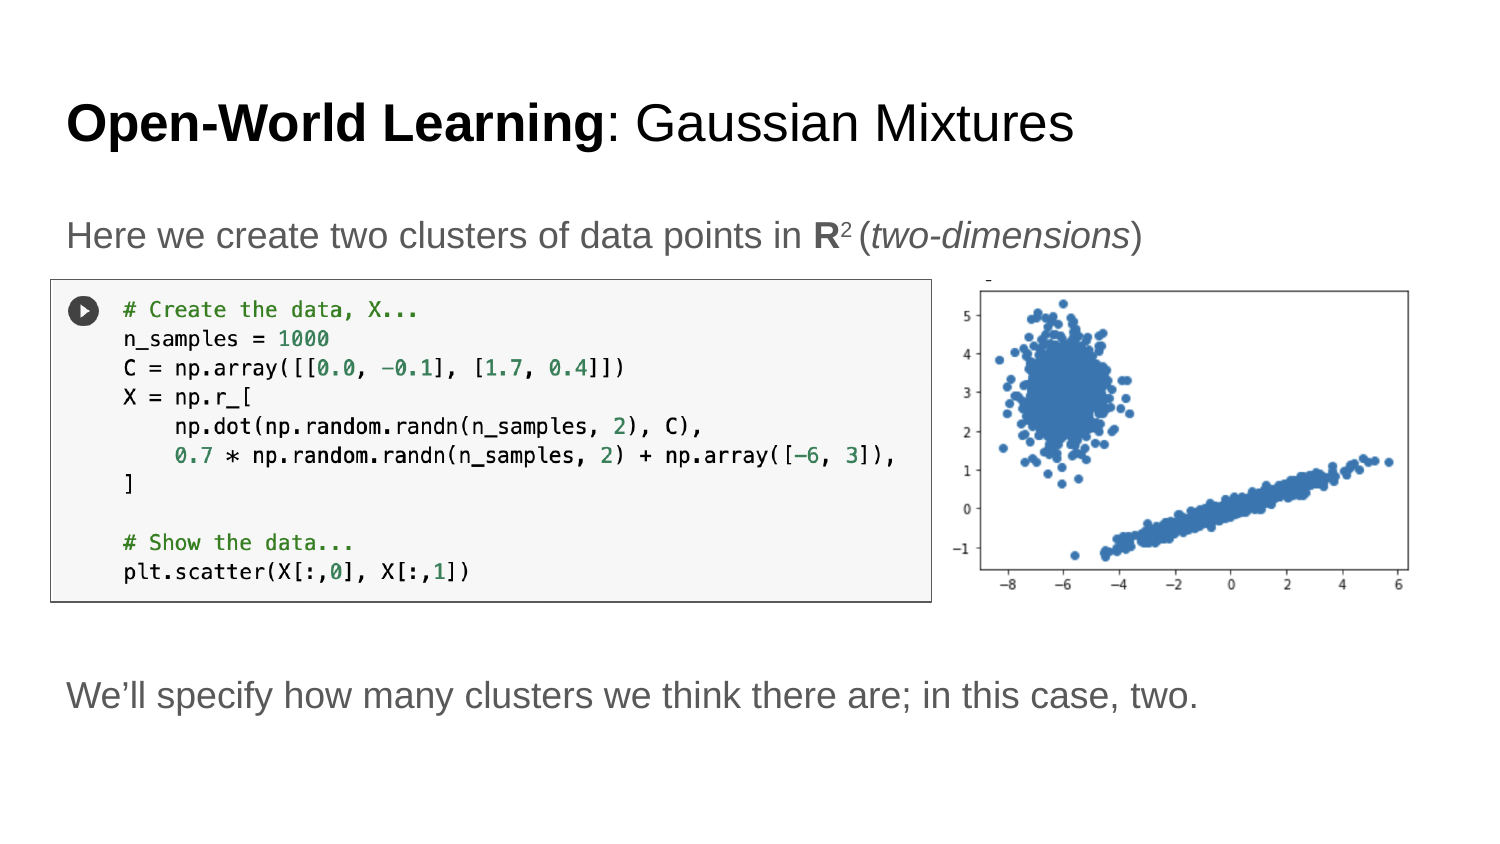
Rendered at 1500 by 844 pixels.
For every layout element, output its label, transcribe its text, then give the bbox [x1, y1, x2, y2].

picture [50, 280, 931, 602]
list Here we create two clusters of data points in R2 (two-dimensions) We’ll specify how many clusters we think there are; in this case, two. [51, 189, 1449, 750]
picture [944, 280, 1425, 602]
title Open-World Learning: Gaussian Mixtures [51, 72, 1449, 167]
